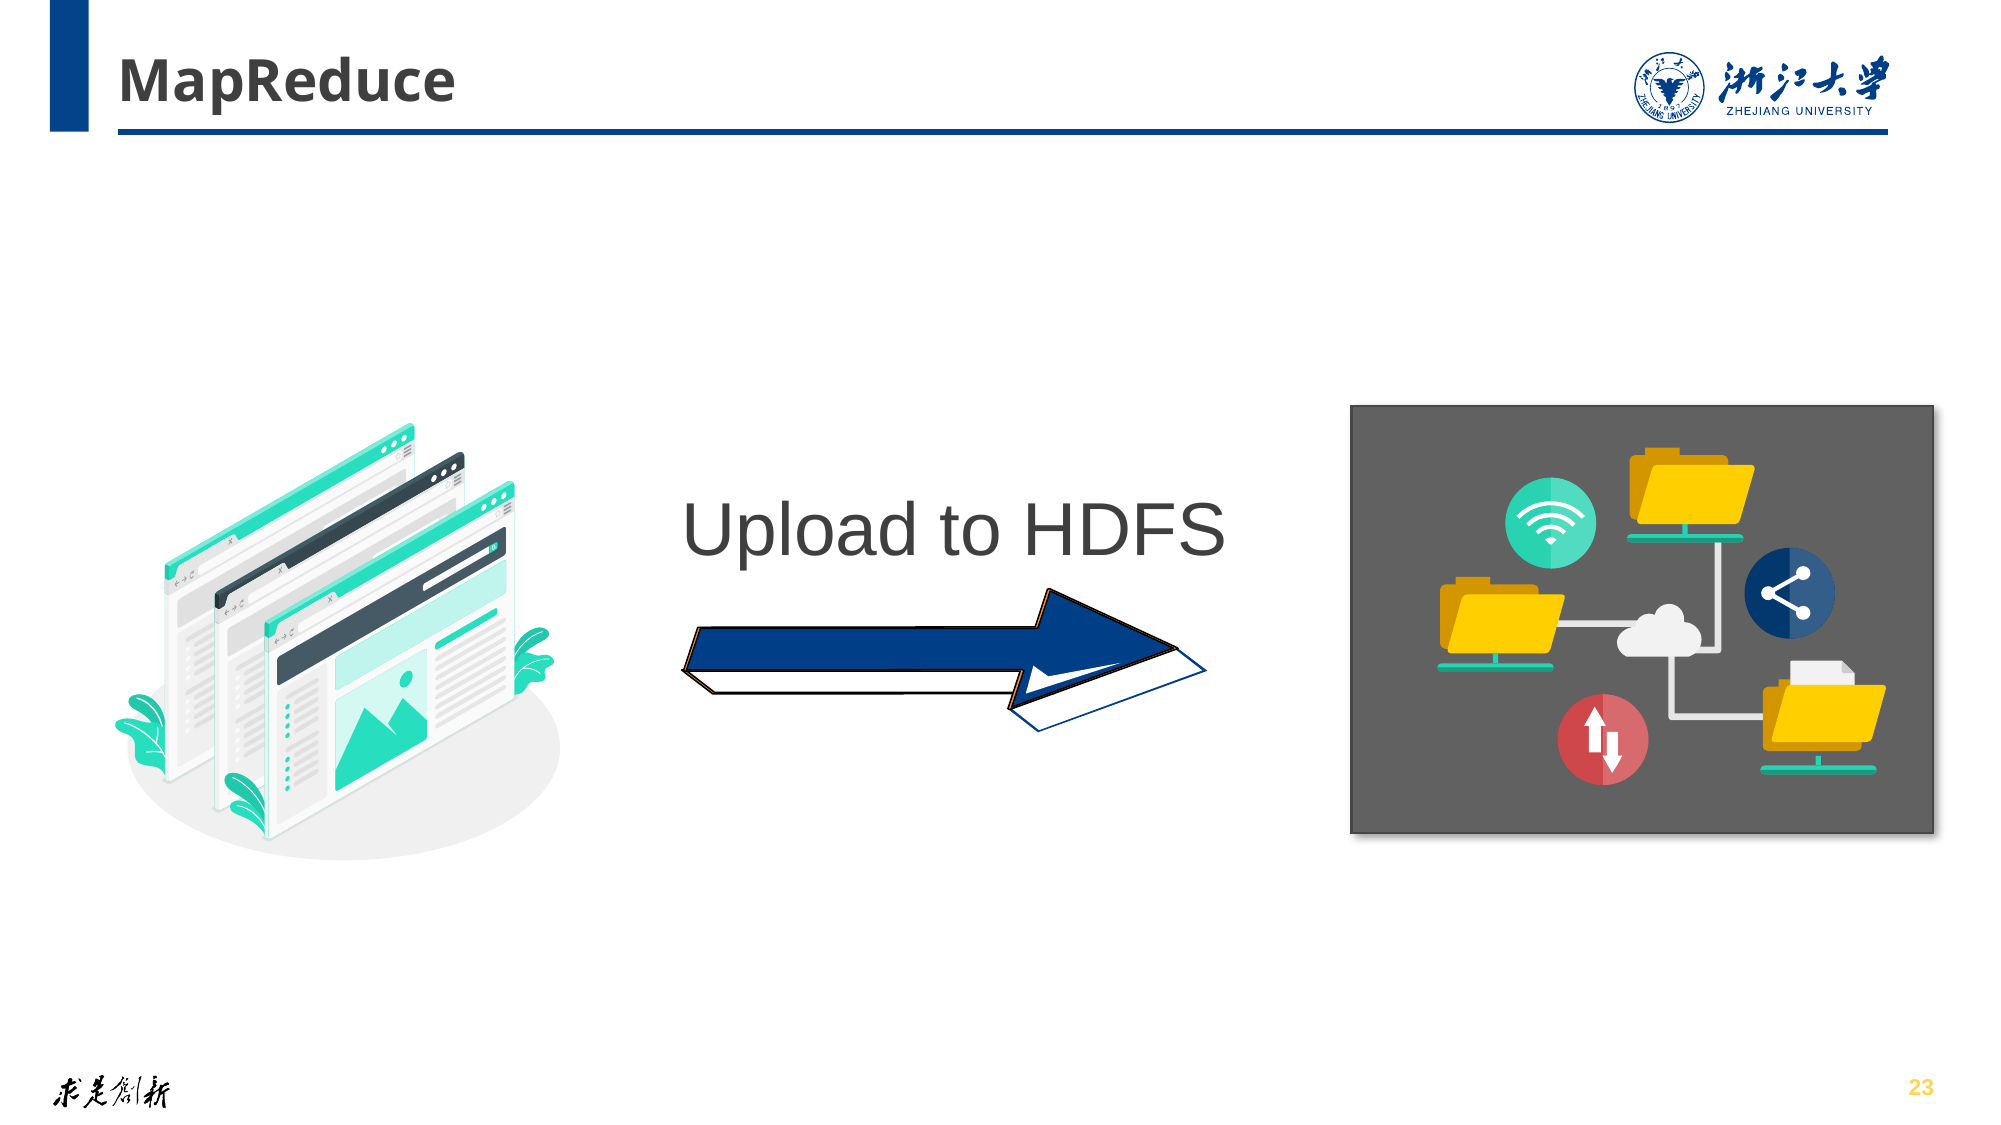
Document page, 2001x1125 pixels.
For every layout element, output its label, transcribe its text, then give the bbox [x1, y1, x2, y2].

text_box [1350, 405, 1934, 834]
text_box Upload to HDFS [666, 472, 872, 578]
text_box Upload to HDFS [1017, 472, 1243, 578]
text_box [872, 397, 1017, 924]
picture [0, 1061, 266, 1125]
title MapReduce [117, 33, 1538, 132]
slide_number 23 [1498, 1065, 1949, 1122]
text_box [106, 422, 582, 872]
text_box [1437, 447, 1887, 785]
